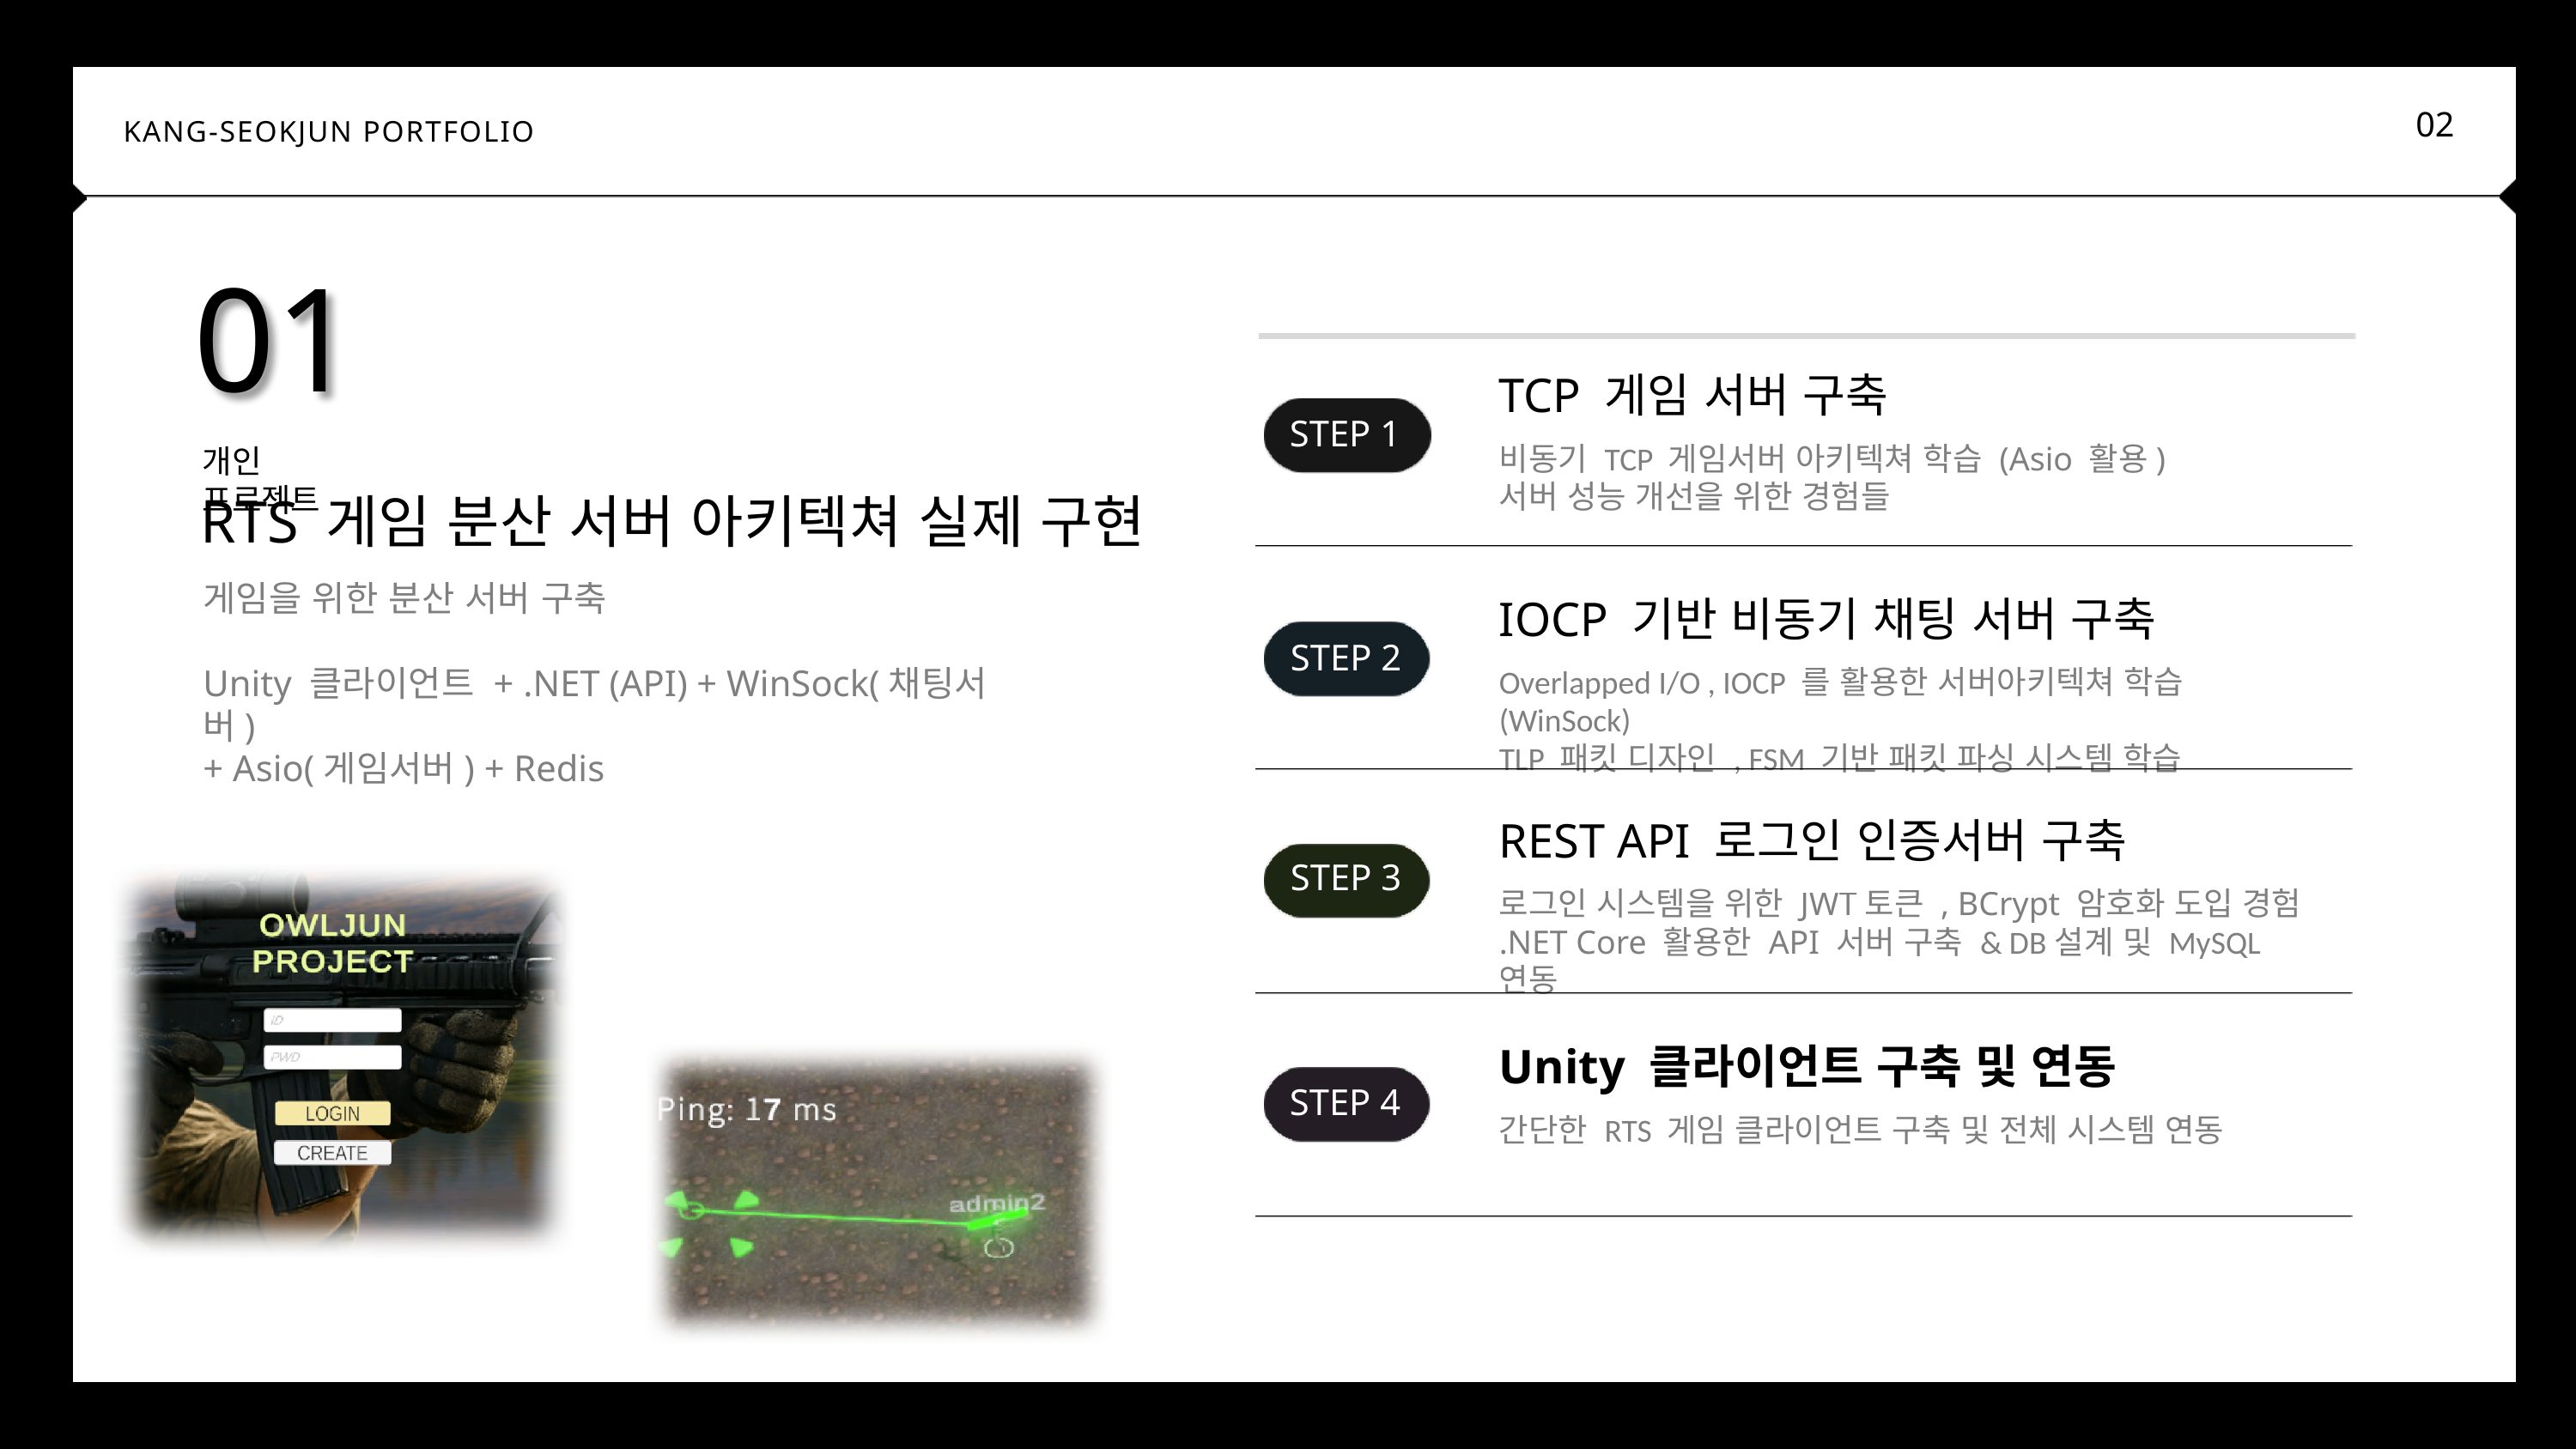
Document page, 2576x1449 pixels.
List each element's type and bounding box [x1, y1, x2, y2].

picture [48, 66, 2538, 1382]
